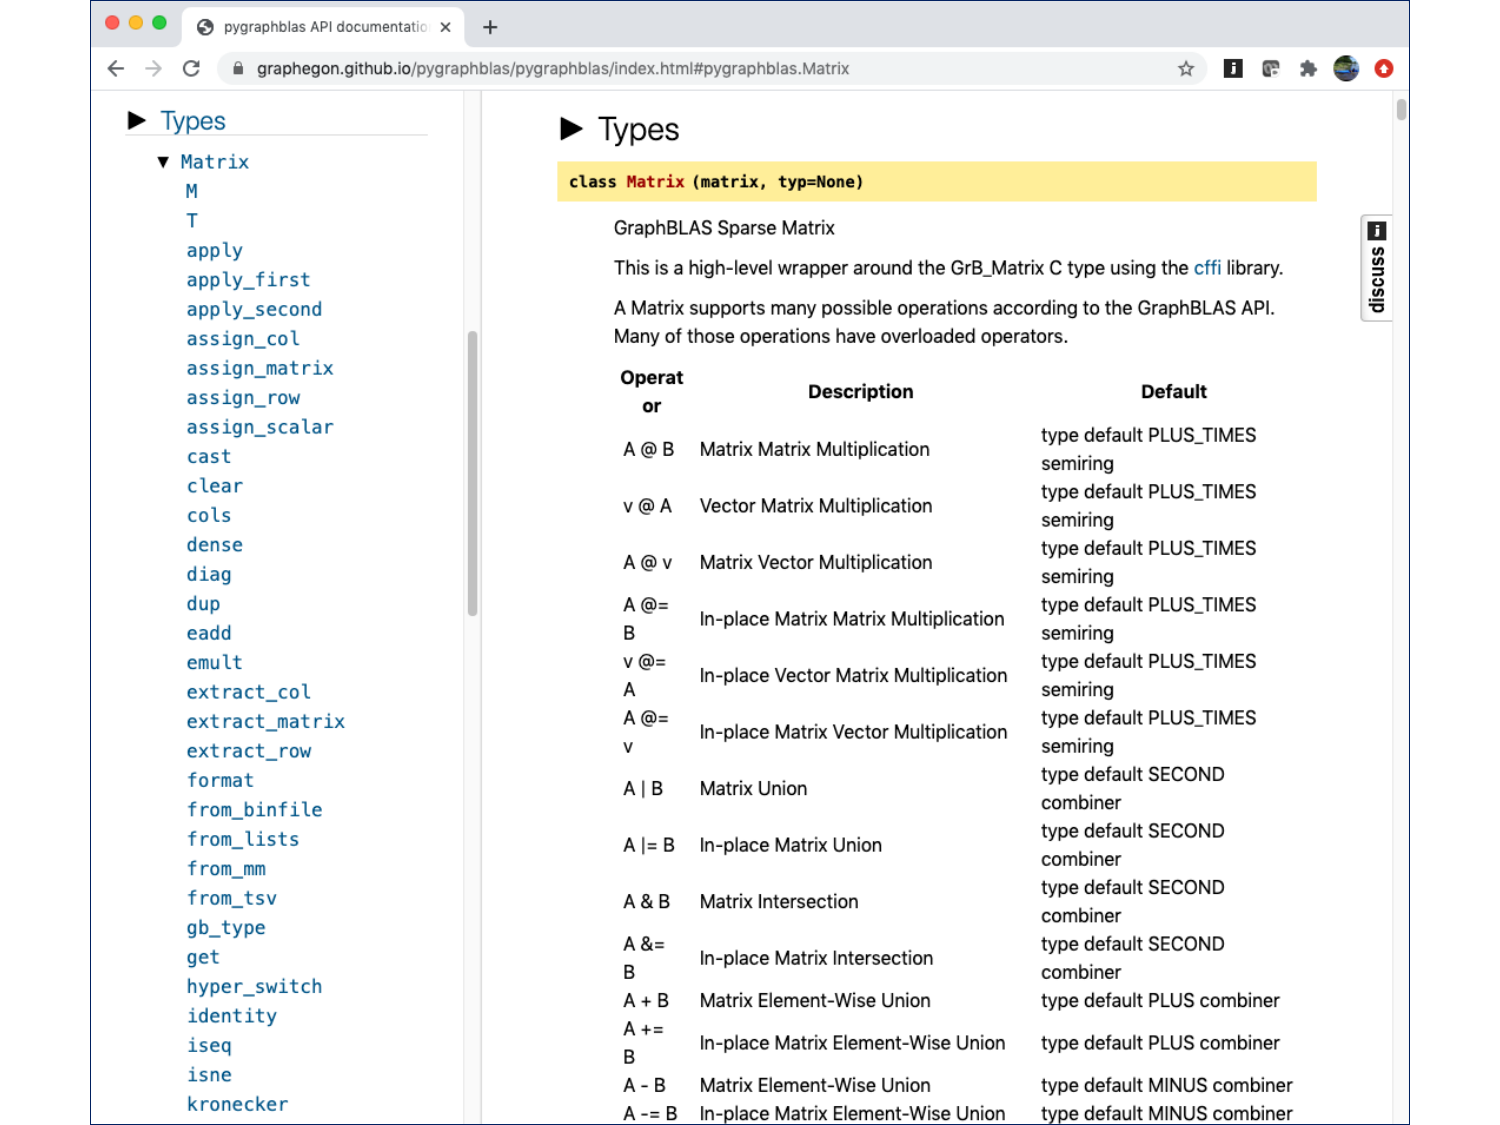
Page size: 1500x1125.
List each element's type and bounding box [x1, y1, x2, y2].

picture [90, 0, 1410, 1125]
